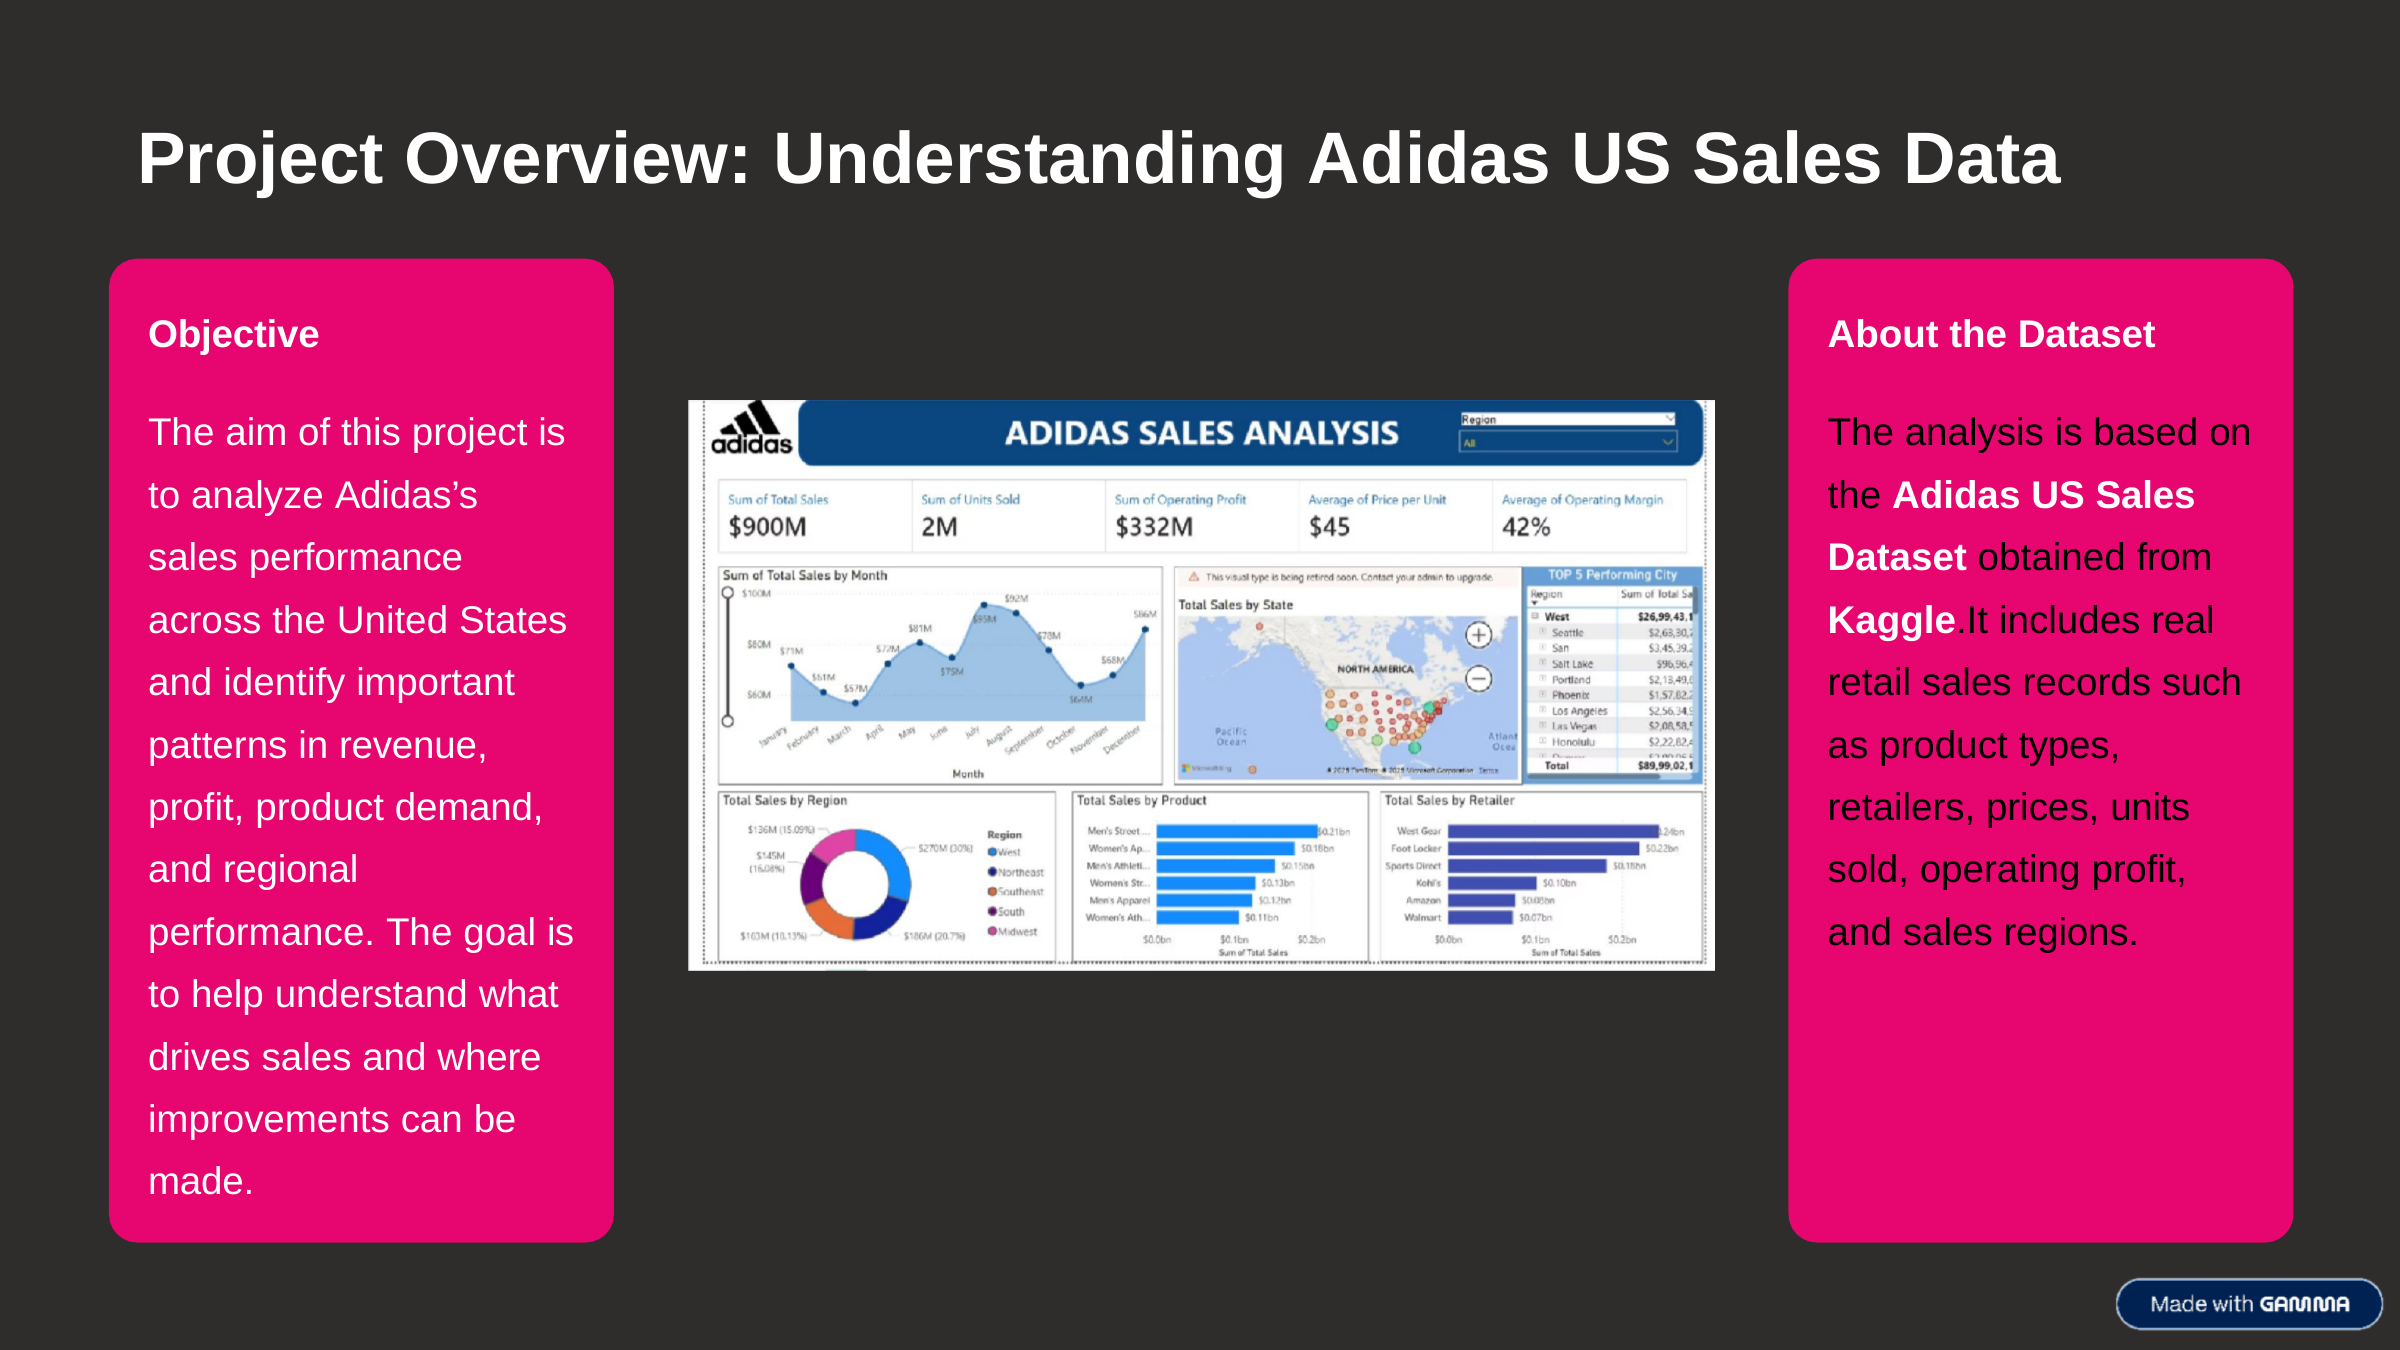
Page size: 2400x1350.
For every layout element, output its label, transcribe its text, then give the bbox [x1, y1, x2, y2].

picture [2105, 1271, 2389, 1339]
text_box The analysis is based on the Adidas US Sales Dataset obtained from Kaggle.It includes real retail sales records such as product types, retailers, prices, units sold, operating profit, and sales regions. [1825, 389, 2254, 953]
text_box [108, 258, 614, 1243]
text_box About the Dataset [1825, 307, 2160, 356]
text_box The aim of this project is to analyze Adidas’s sales performance across the United States and identify important patterns in revenue, profit, product demand, and regional performance. The goal is to help understand what drives sales and where improvements can be made. [146, 389, 577, 1203]
picture [687, 400, 1715, 971]
title Project Overview: Understanding Adidas US Sales Data [95, 75, 2064, 336]
text_box Objective [146, 307, 324, 356]
text_box [1788, 258, 2294, 1243]
